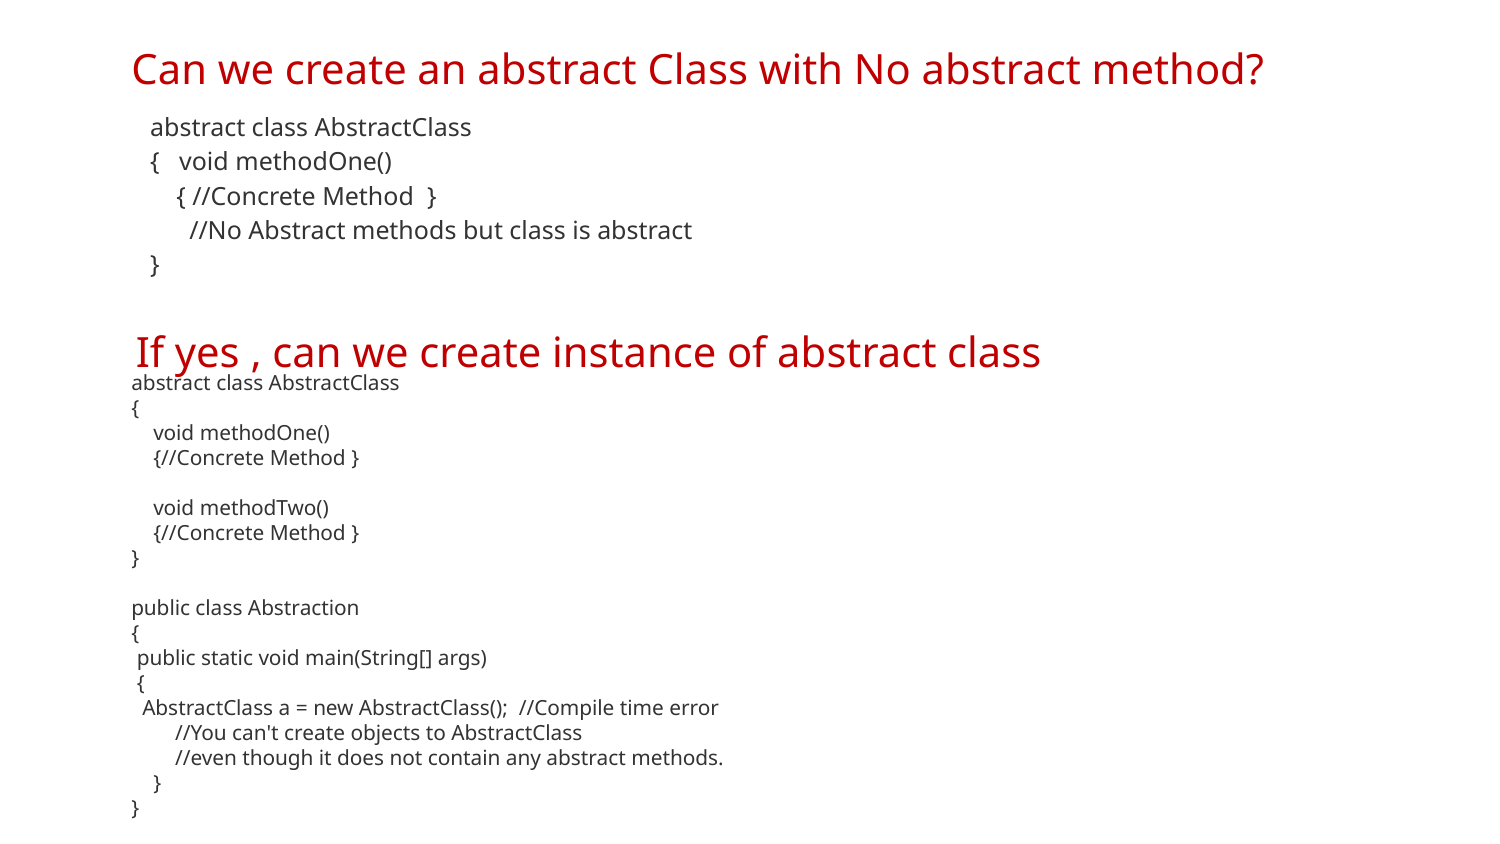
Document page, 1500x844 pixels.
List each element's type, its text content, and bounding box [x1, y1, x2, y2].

text_box abstract class AbstractClass { void methodOne() {//Concrete Method } void methodTwo() {//Concrete Method } } public class Abstraction { public static void main(String[] args) { AbstractClass a = new AbstractClass(); //Compile time error //You can't create objects to AbstractClass //even though it does not contain any abstract methods. } } [116, 362, 1221, 827]
title Can we create an abstract Class with No abstract method? [116, 28, 1384, 108]
text_box If yes , can we create instance of abstract class [120, 310, 1388, 390]
list abstract class AbstractClass { void methodOne() { //Concrete Method } //No Abstract methods but class is abstract } [116, 91, 1100, 282]
